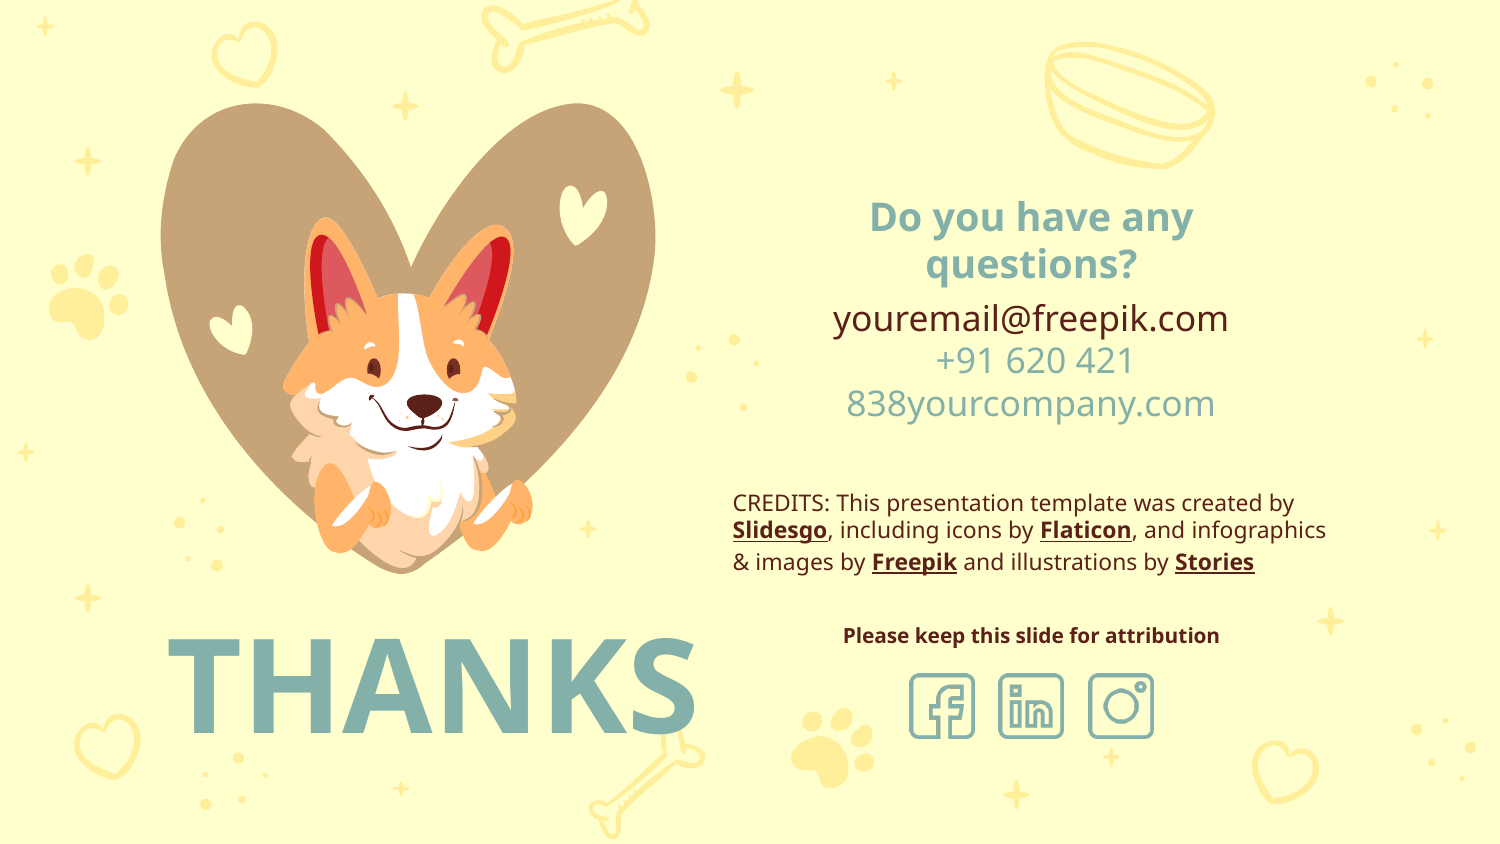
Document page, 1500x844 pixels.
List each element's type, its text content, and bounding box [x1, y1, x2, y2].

picture [998, 673, 1065, 739]
text_box Please keep this slide for attribution [791, 607, 1271, 683]
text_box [117, 12, 737, 616]
title THANKS [117, 605, 748, 758]
picture [1087, 673, 1154, 739]
subtitle youremail@freepik.com +91 620 421 838yourcompany.com [750, 280, 1313, 432]
title Do you have any questions? [750, 176, 1313, 249]
picture [909, 673, 975, 739]
